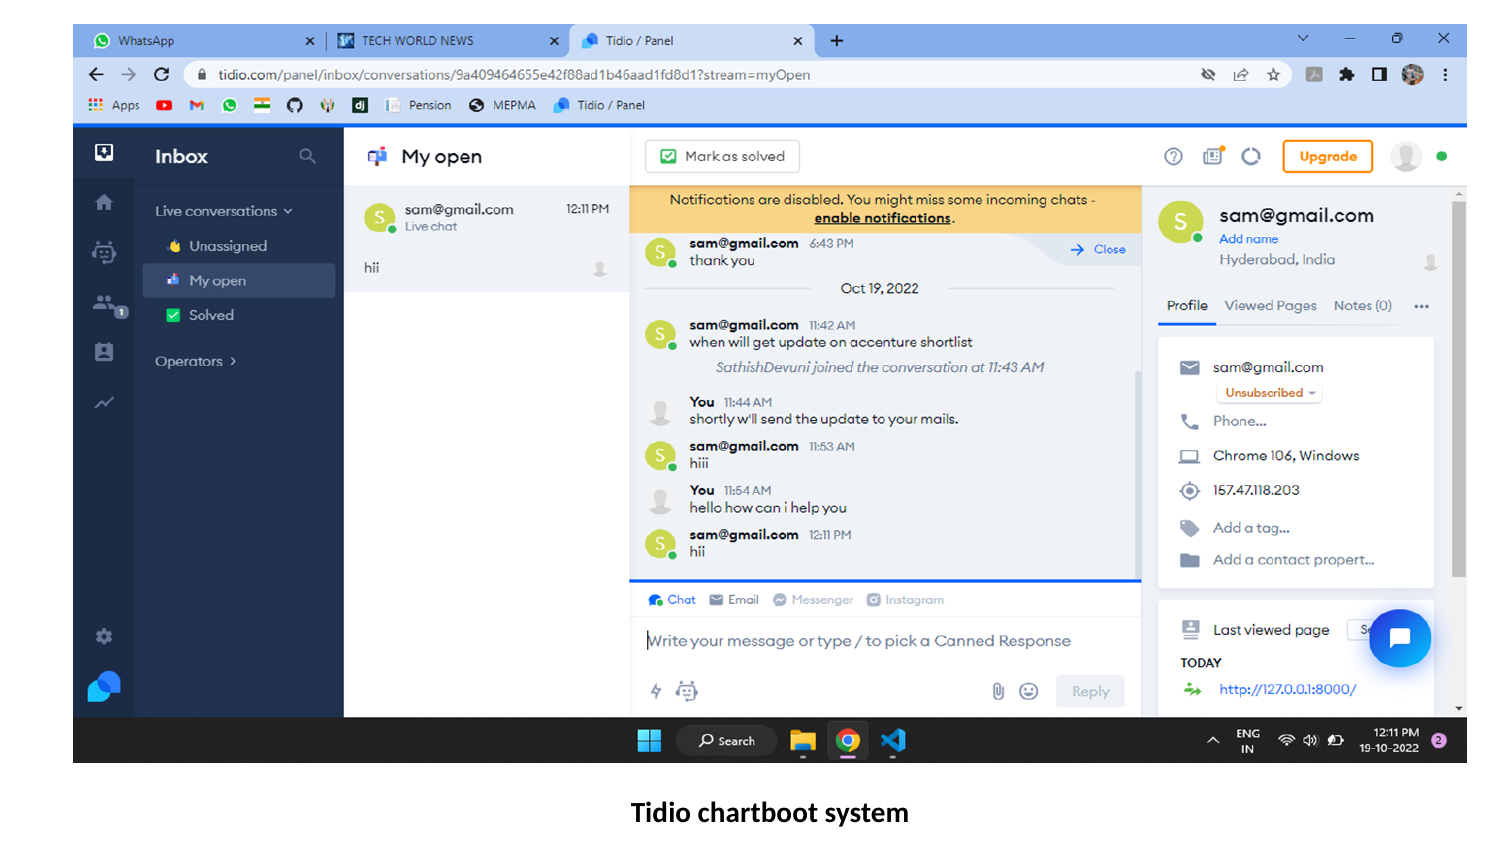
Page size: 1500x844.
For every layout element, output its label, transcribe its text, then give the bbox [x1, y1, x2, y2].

picture [73, 24, 1468, 763]
text_box Tidio chartboot system [495, 778, 1045, 843]
